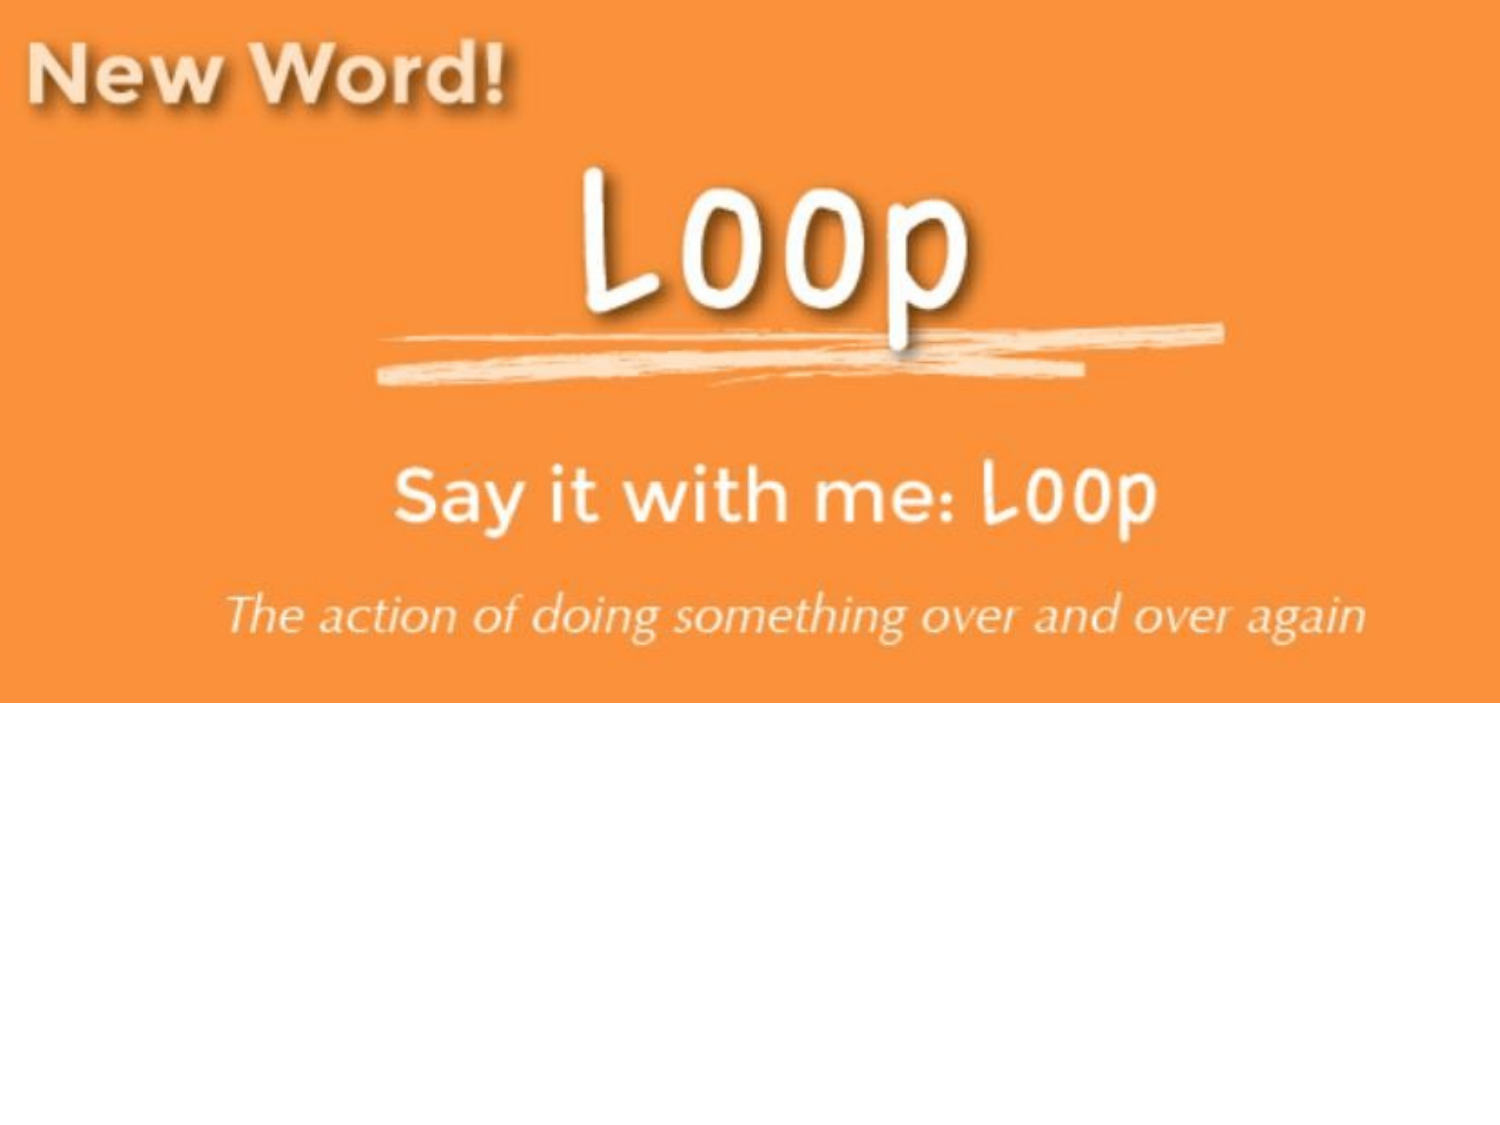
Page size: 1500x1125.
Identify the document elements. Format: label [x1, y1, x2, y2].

picture [0, 0, 1500, 704]
